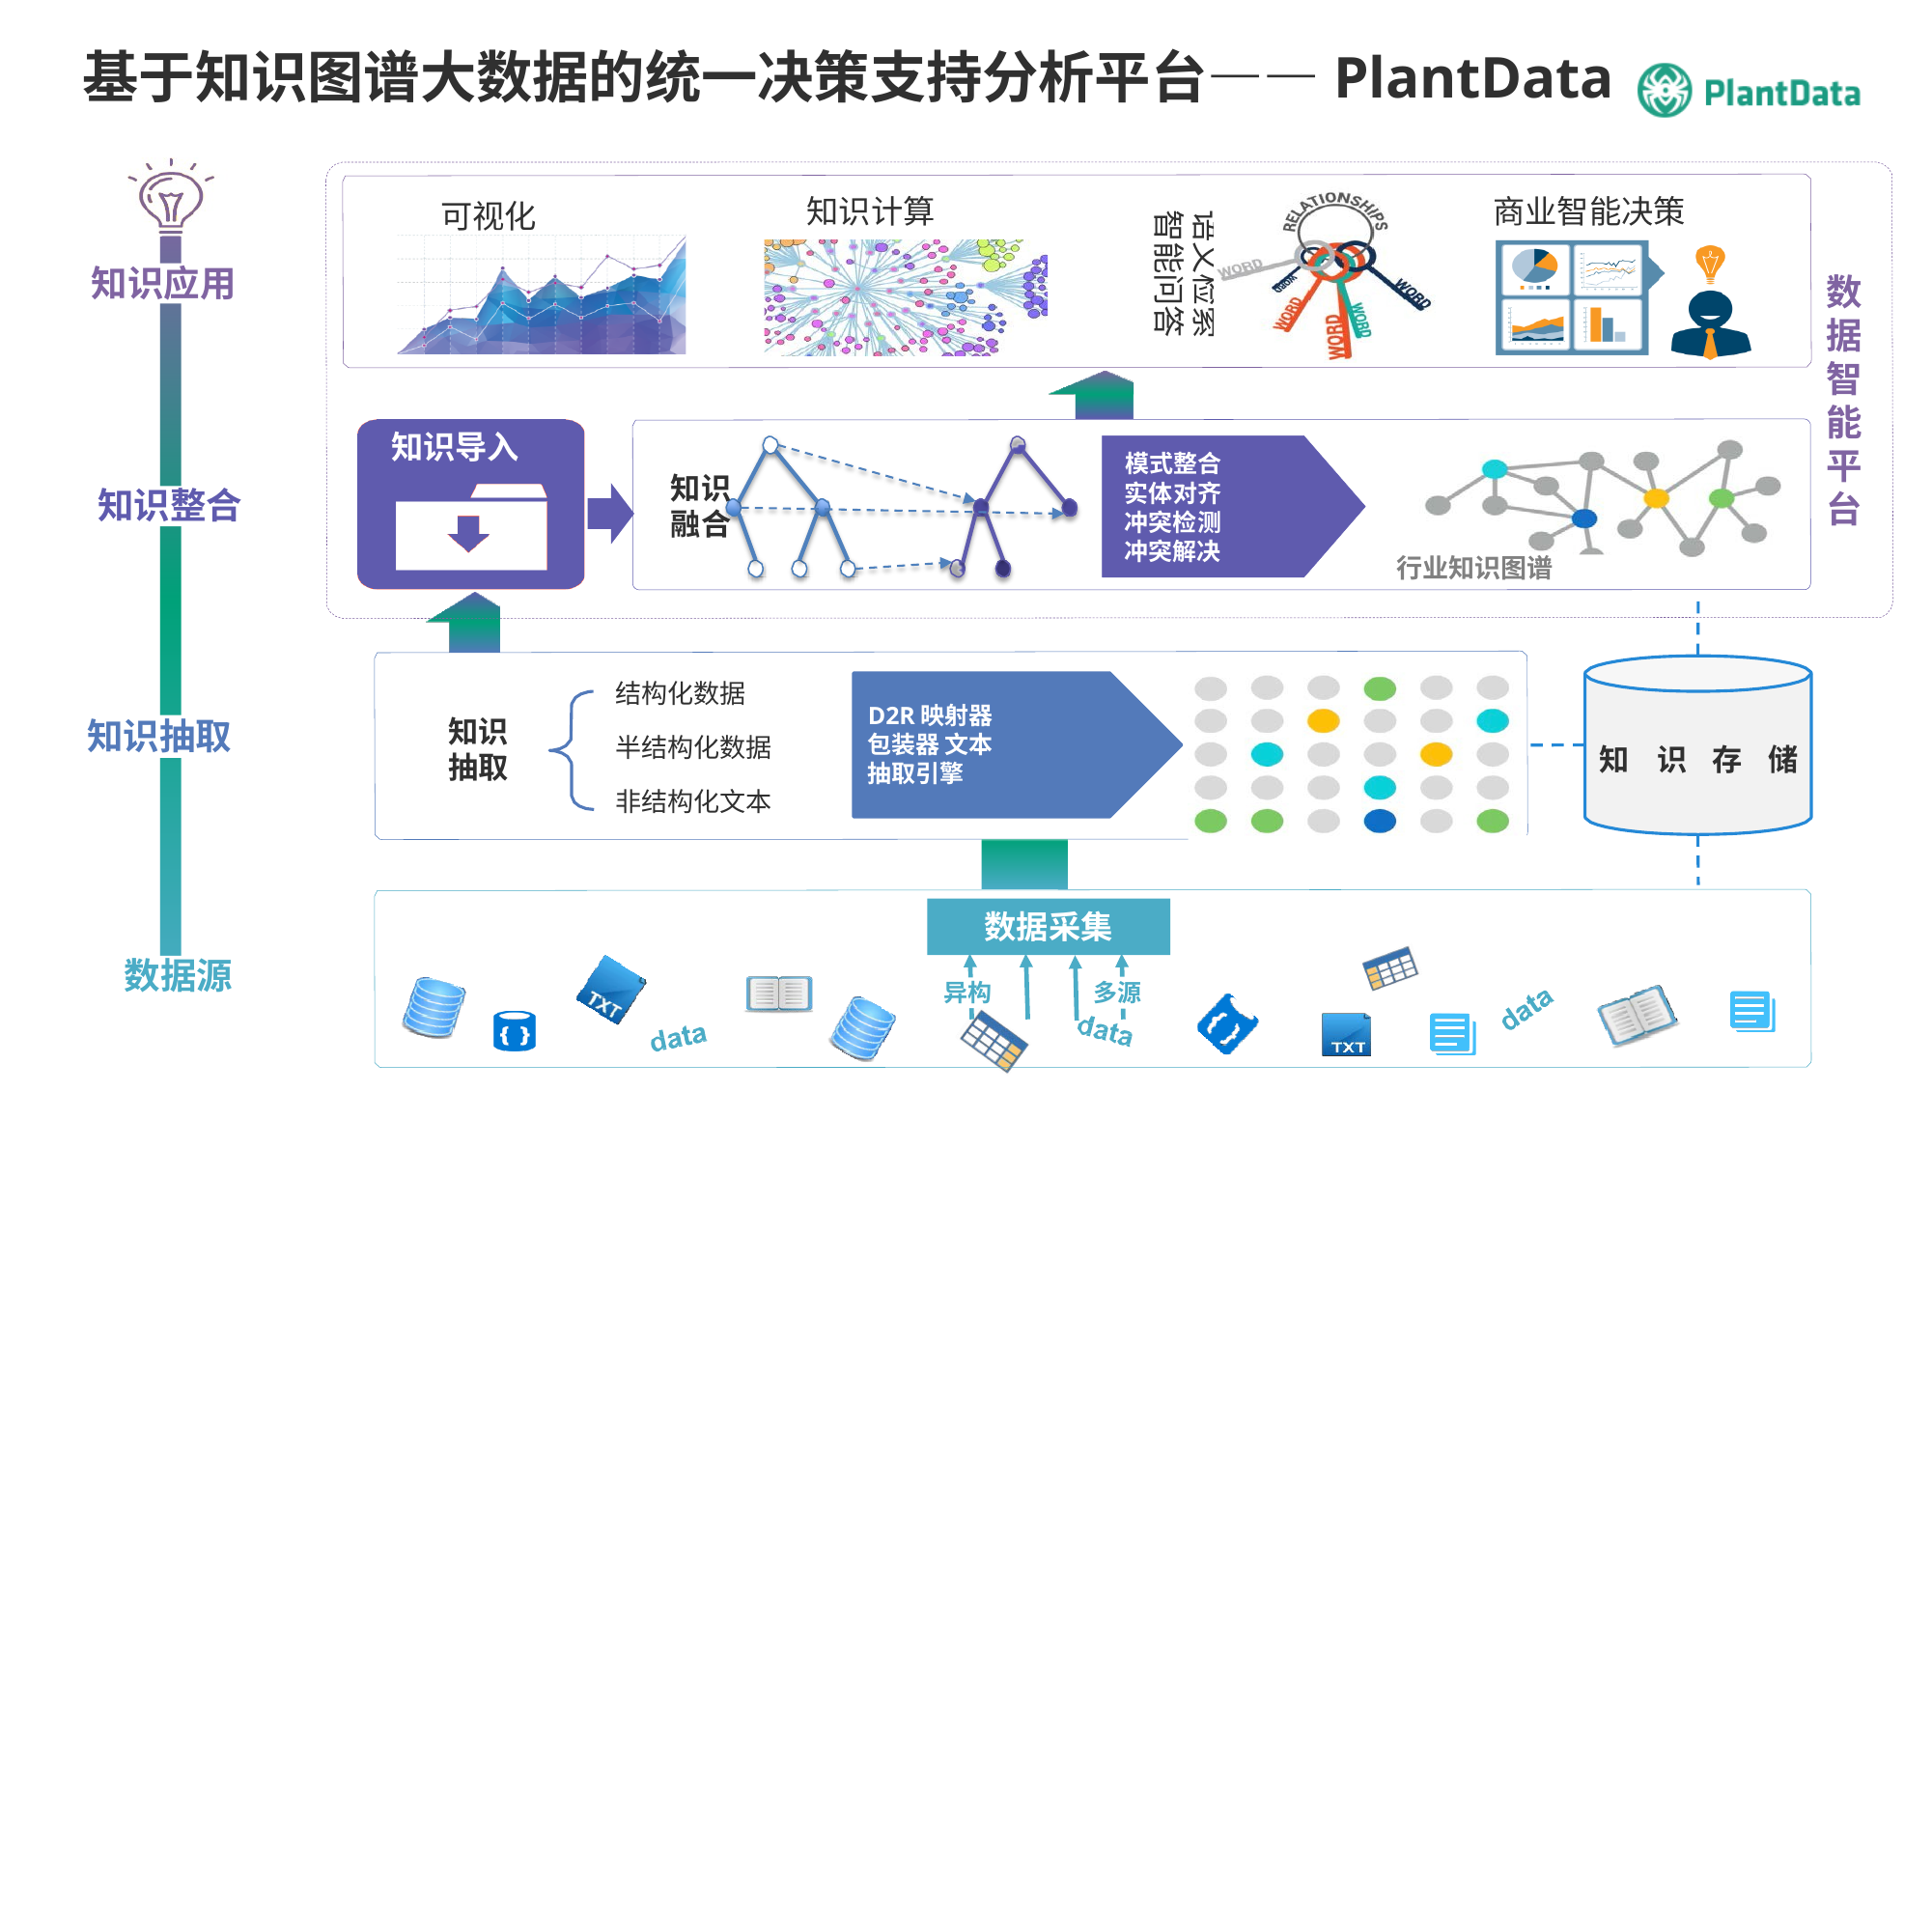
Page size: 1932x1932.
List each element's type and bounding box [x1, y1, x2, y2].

text_box [325, 161, 1893, 885]
text_box [374, 850, 1812, 1077]
text_box [22, 157, 321, 998]
picture [1854, 59, 1866, 121]
title [77, 33, 1854, 123]
